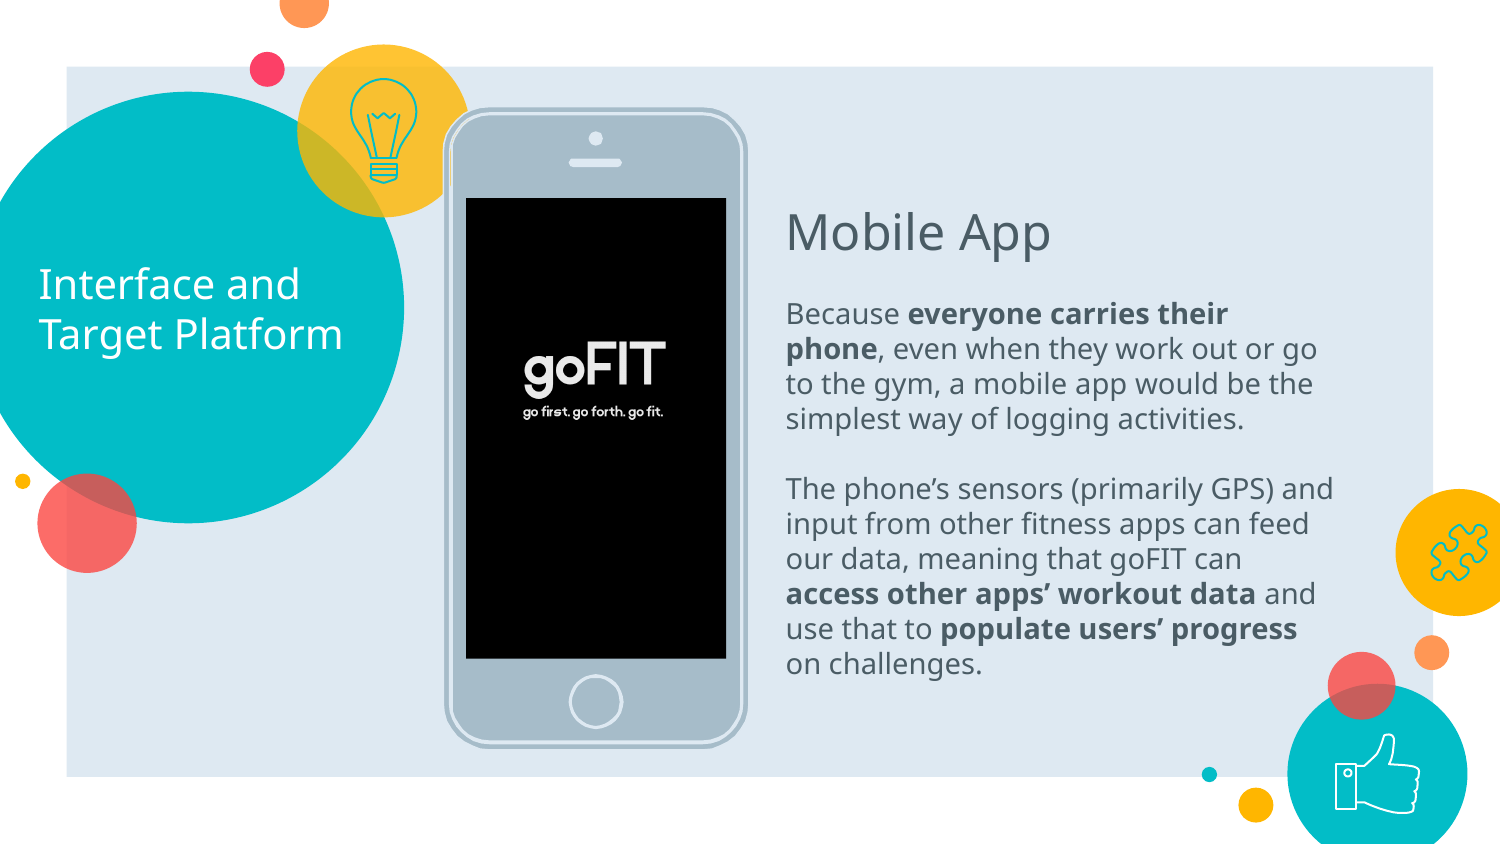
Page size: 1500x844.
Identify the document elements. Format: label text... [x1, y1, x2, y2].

text_box [443, 106, 749, 750]
text_box Mobile App Because everyone carries their phone, even when they work out or go to the gym, a mobile app would be the simplest way of logging activities. The phone’s sensors (primarily GPS) and input from other fitness apps can feed our data, meaning that goFIT can access other apps’ workout data and use that to populate users’ progress on challenges. [770, 185, 1352, 647]
title Interface and Target Platform [23, 91, 375, 524]
text_box [466, 198, 727, 659]
picture [465, 296, 720, 487]
